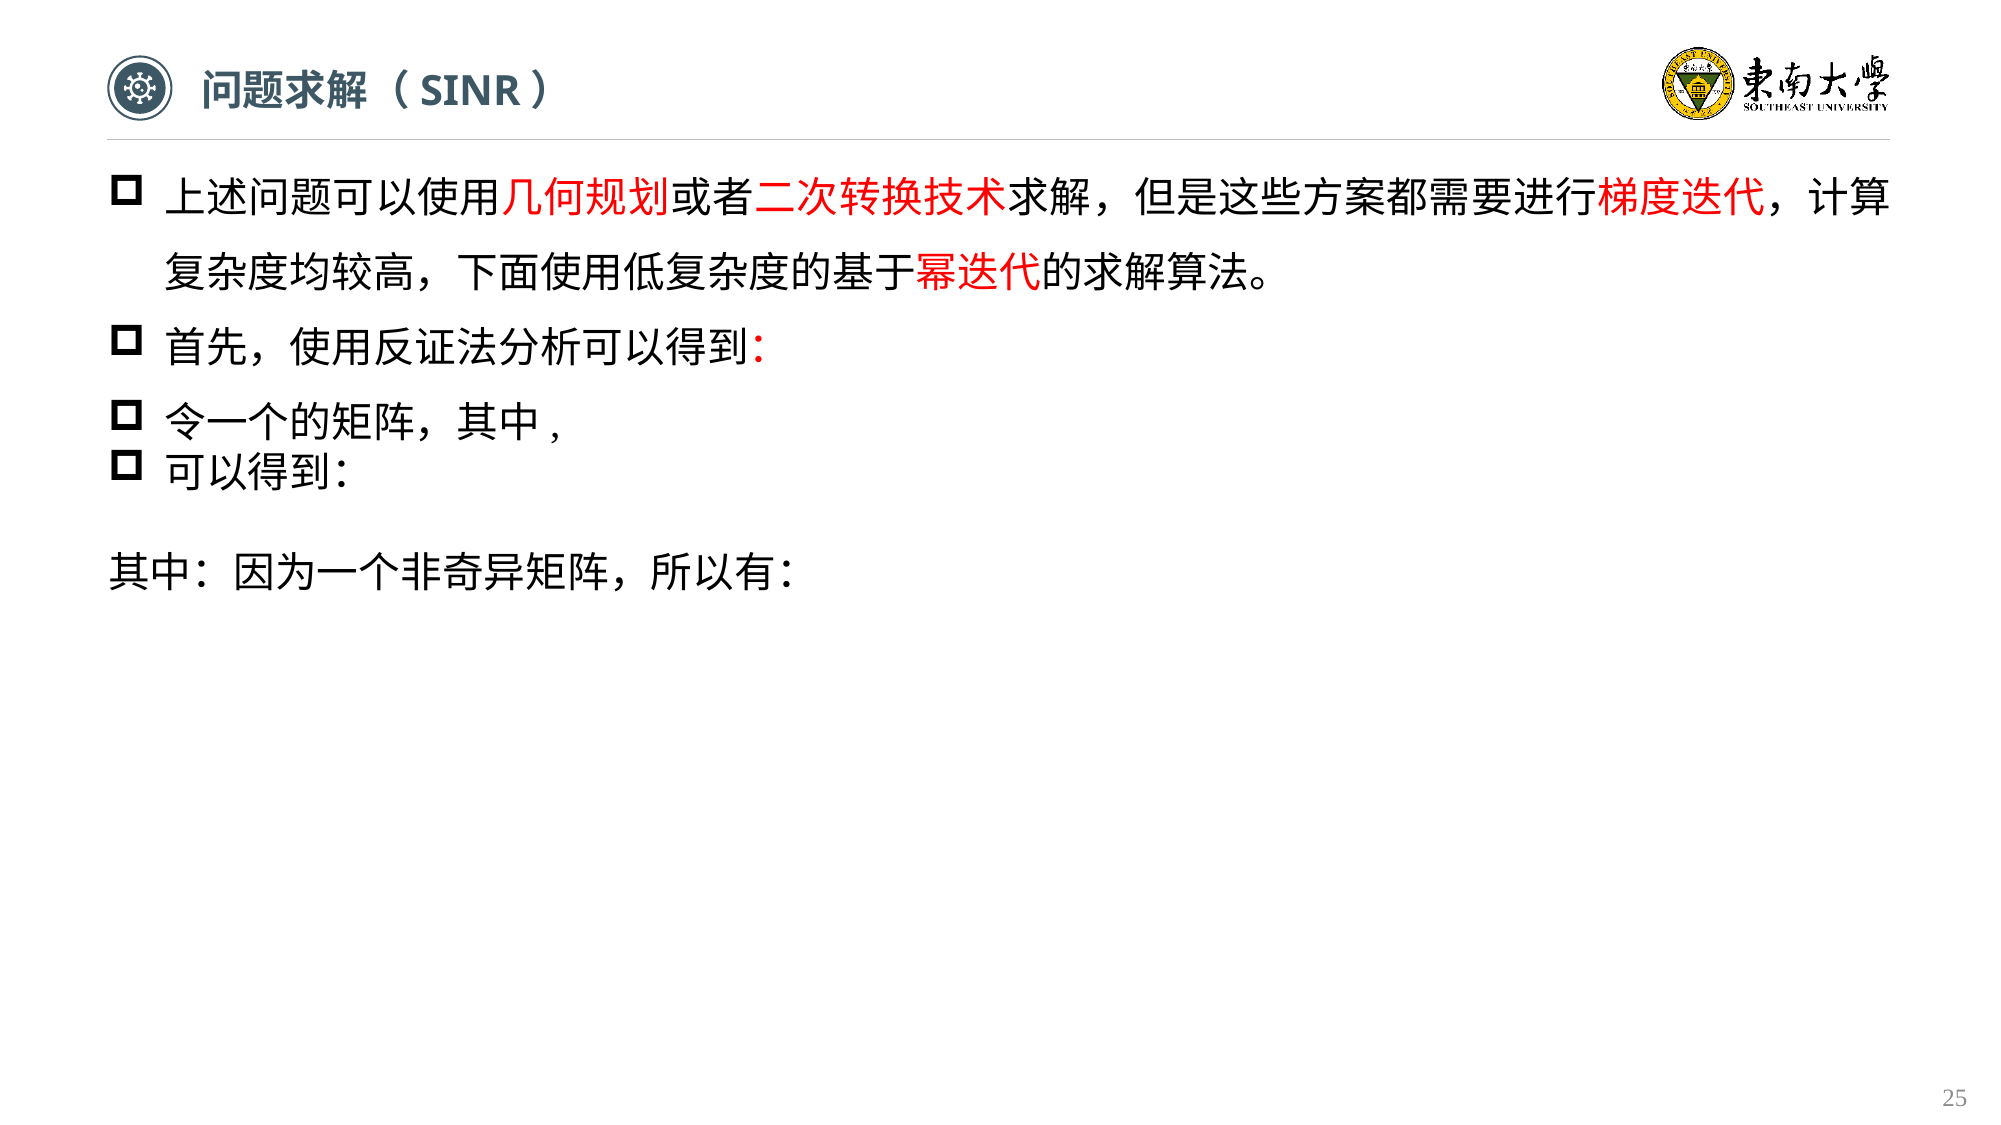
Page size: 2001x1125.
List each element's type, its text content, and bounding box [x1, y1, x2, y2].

picture [1662, 47, 1889, 120]
text_box 问题求解（SINR） [201, 56, 1284, 122]
